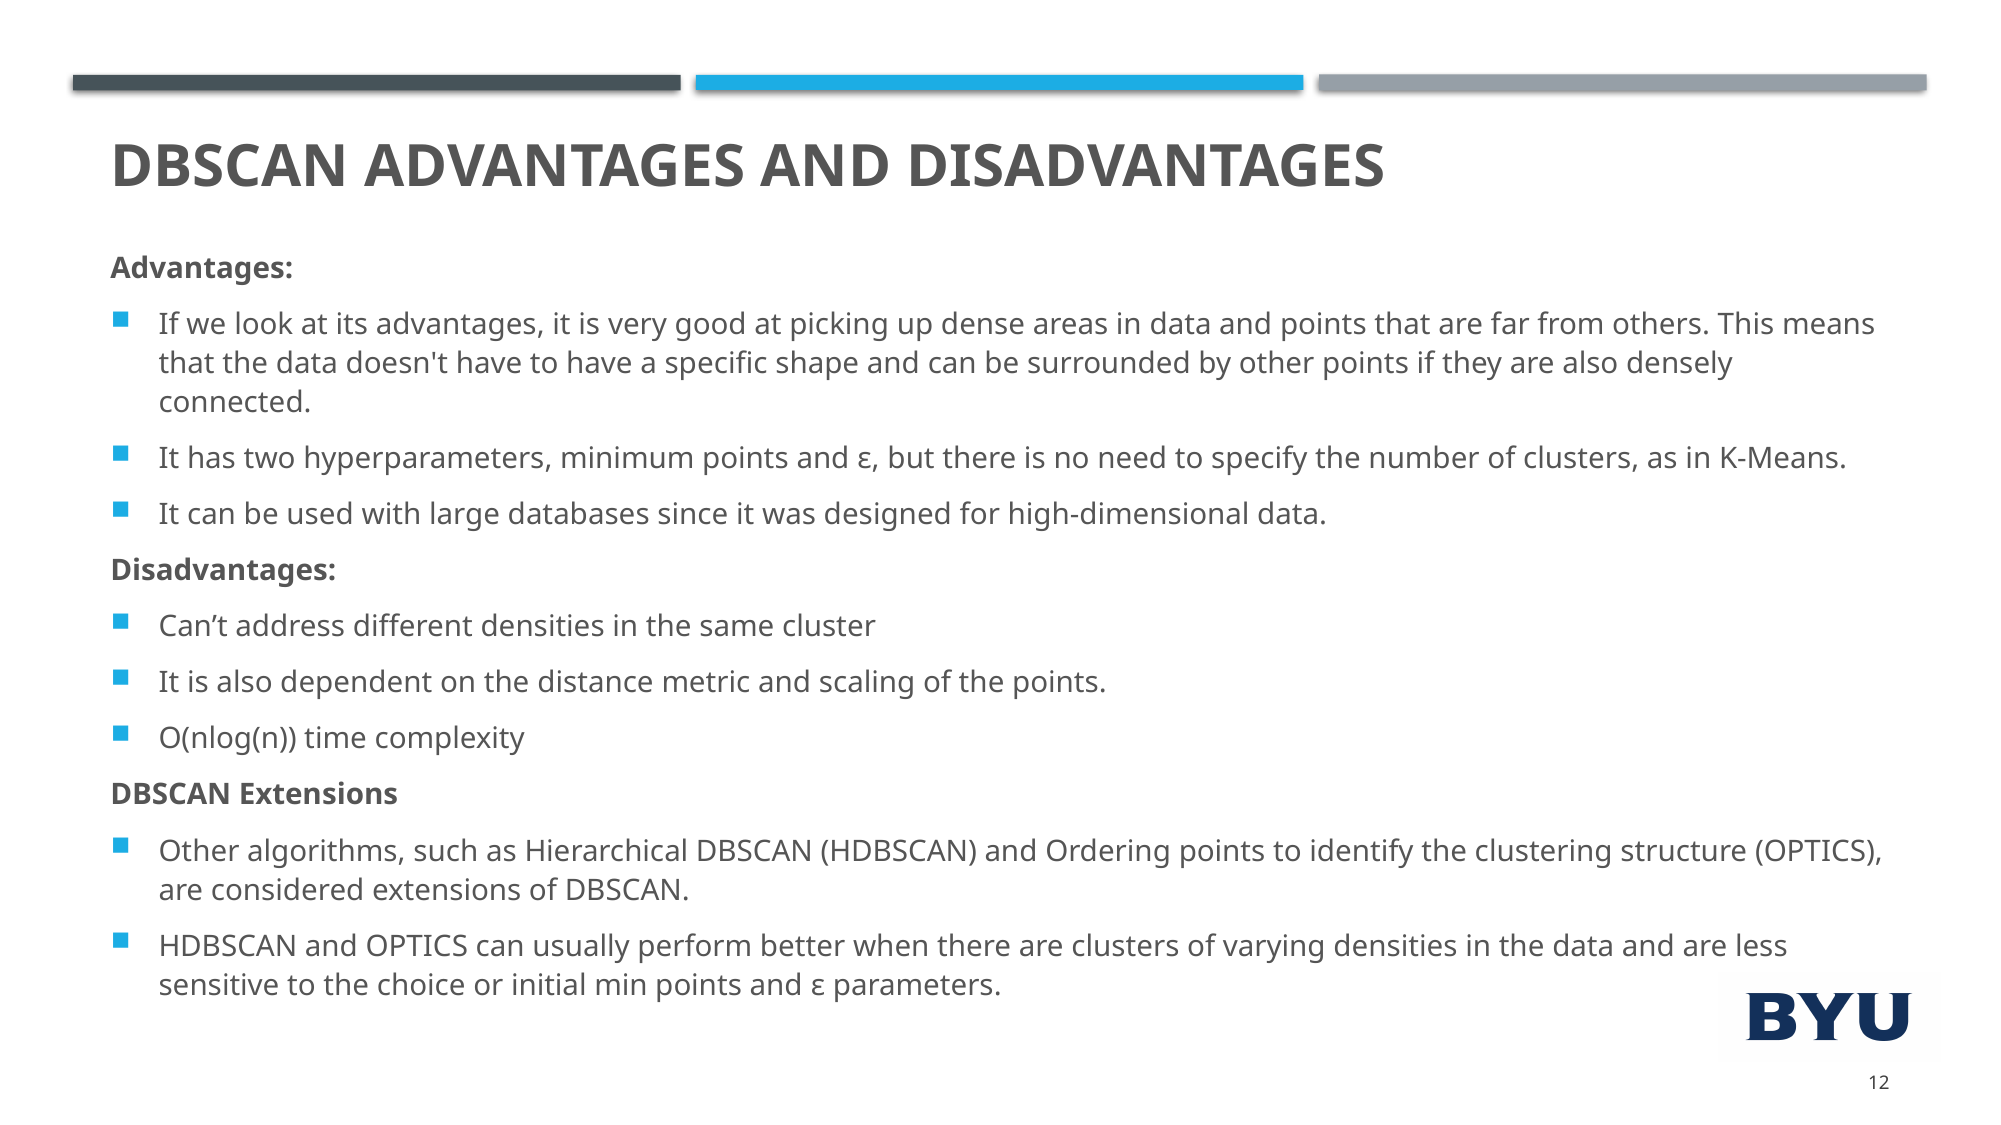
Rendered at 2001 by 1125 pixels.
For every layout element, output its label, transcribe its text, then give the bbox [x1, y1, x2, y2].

slide_number 12 [1732, 1053, 1905, 1114]
list Advantages: If we look at its advantages, it is very good at picking up dense areas in data and points that are far from others. This means that the data doesn't have to have a specific shape and can be surrounded by other points if they are also densely connected. It has two hyperparameters, minimum points and ε, but there is no need to specify the number of clusters, as in K-Means. It can be used with large databases since it was designed for high-dimensional data. Disadvantages: Can’t address different densities in the same cluster It is also dependent on the distance metric and scaling of the points. O(nlog(n)) time complexity DBSCAN Extensions Other algorithms, such as Hierarchical DBSCAN (HDBSCAN) and Ordering points to identify the clustering structure (OPTICS), are considered extensions of DBSCAN. HDBSCAN and OPTICS can usually perform better when there are clusters of varying densities in the data and are less sensitive to the choice or initial min points and ε parameters. [95, 238, 1905, 1010]
picture [1718, 972, 1941, 1062]
title DBSCAN Advantages and Disadvantages [95, 115, 1905, 206]
